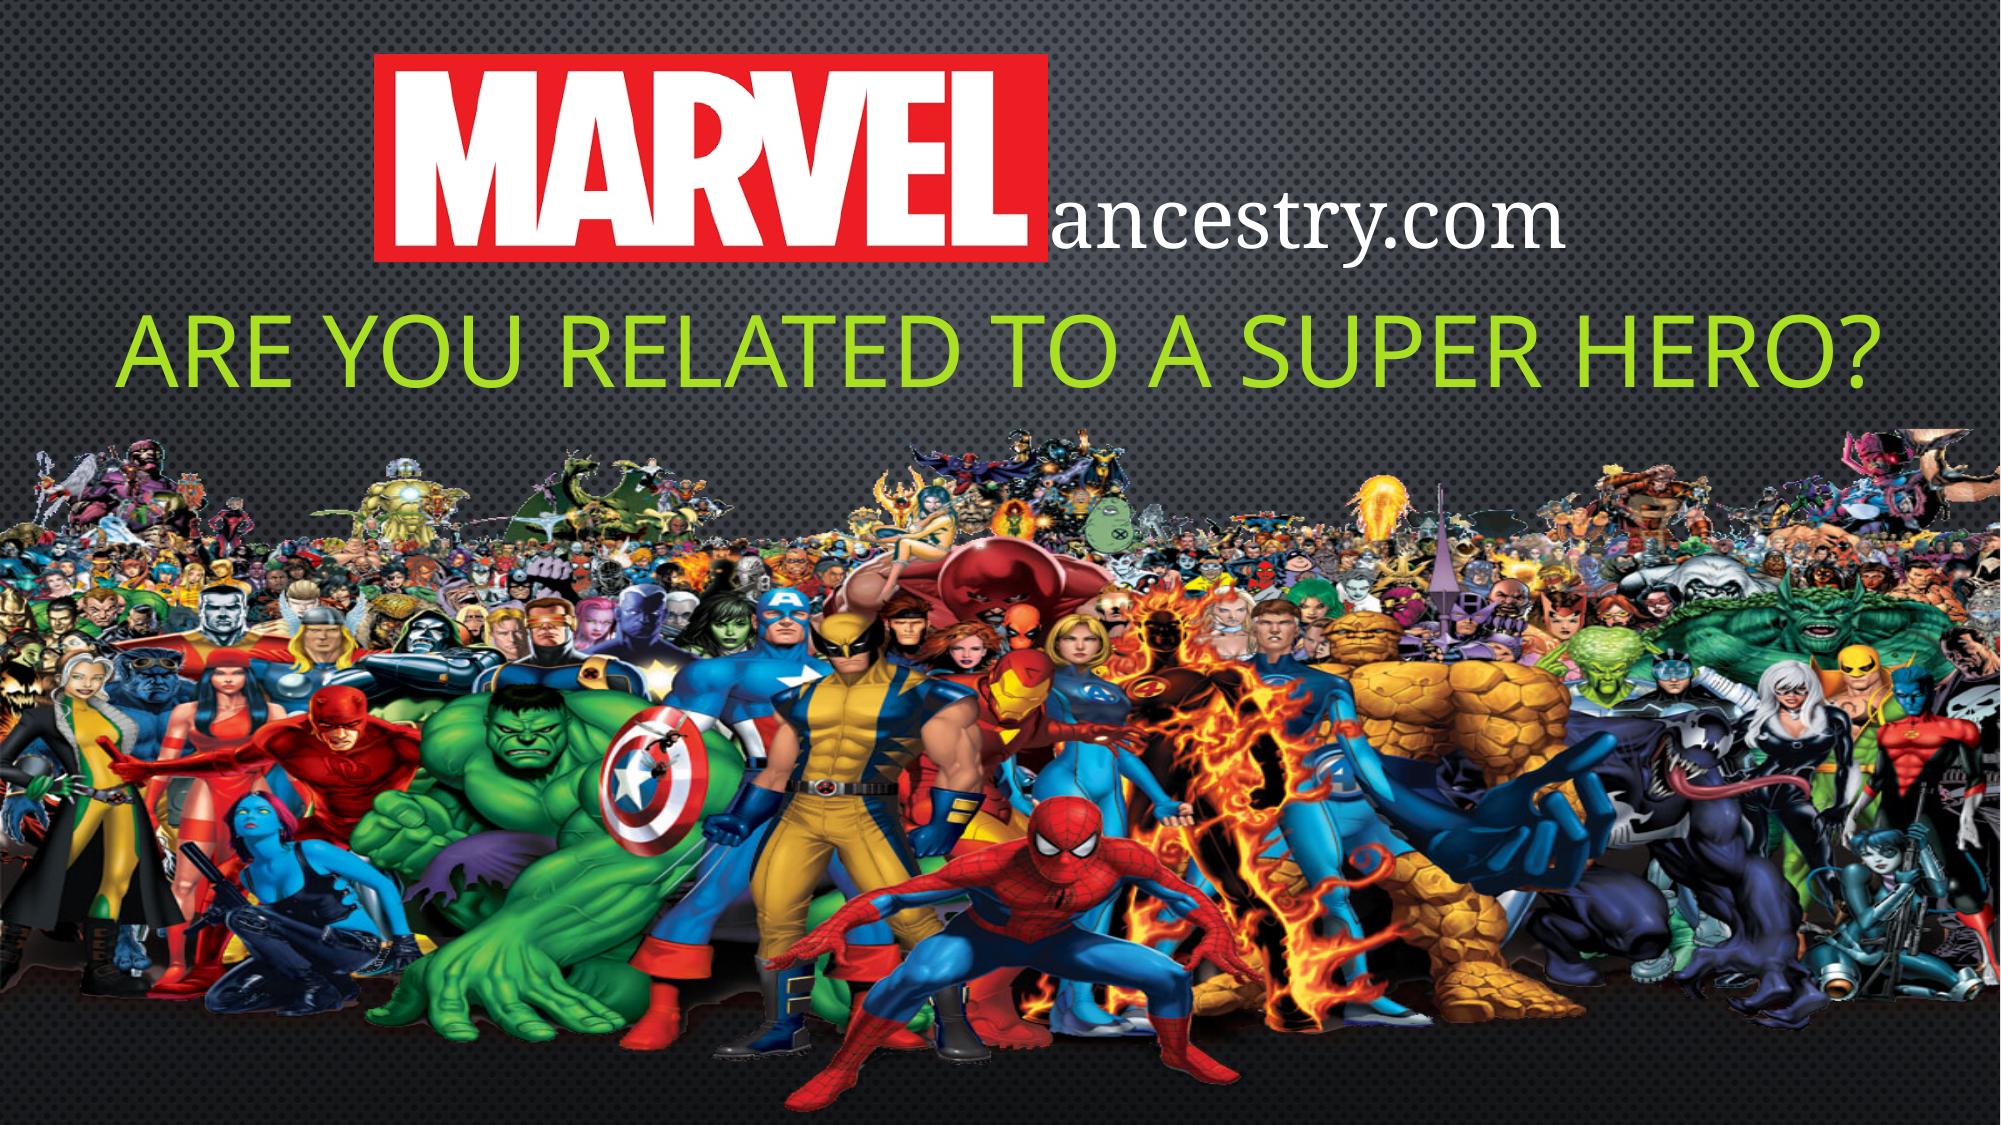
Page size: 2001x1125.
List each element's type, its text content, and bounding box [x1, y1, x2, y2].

picture [0, 361, 2000, 1125]
text_box ancestry.com [1033, 158, 1584, 273]
picture [374, 53, 1048, 262]
title Are you related to a super hero? [0, 261, 2000, 361]
